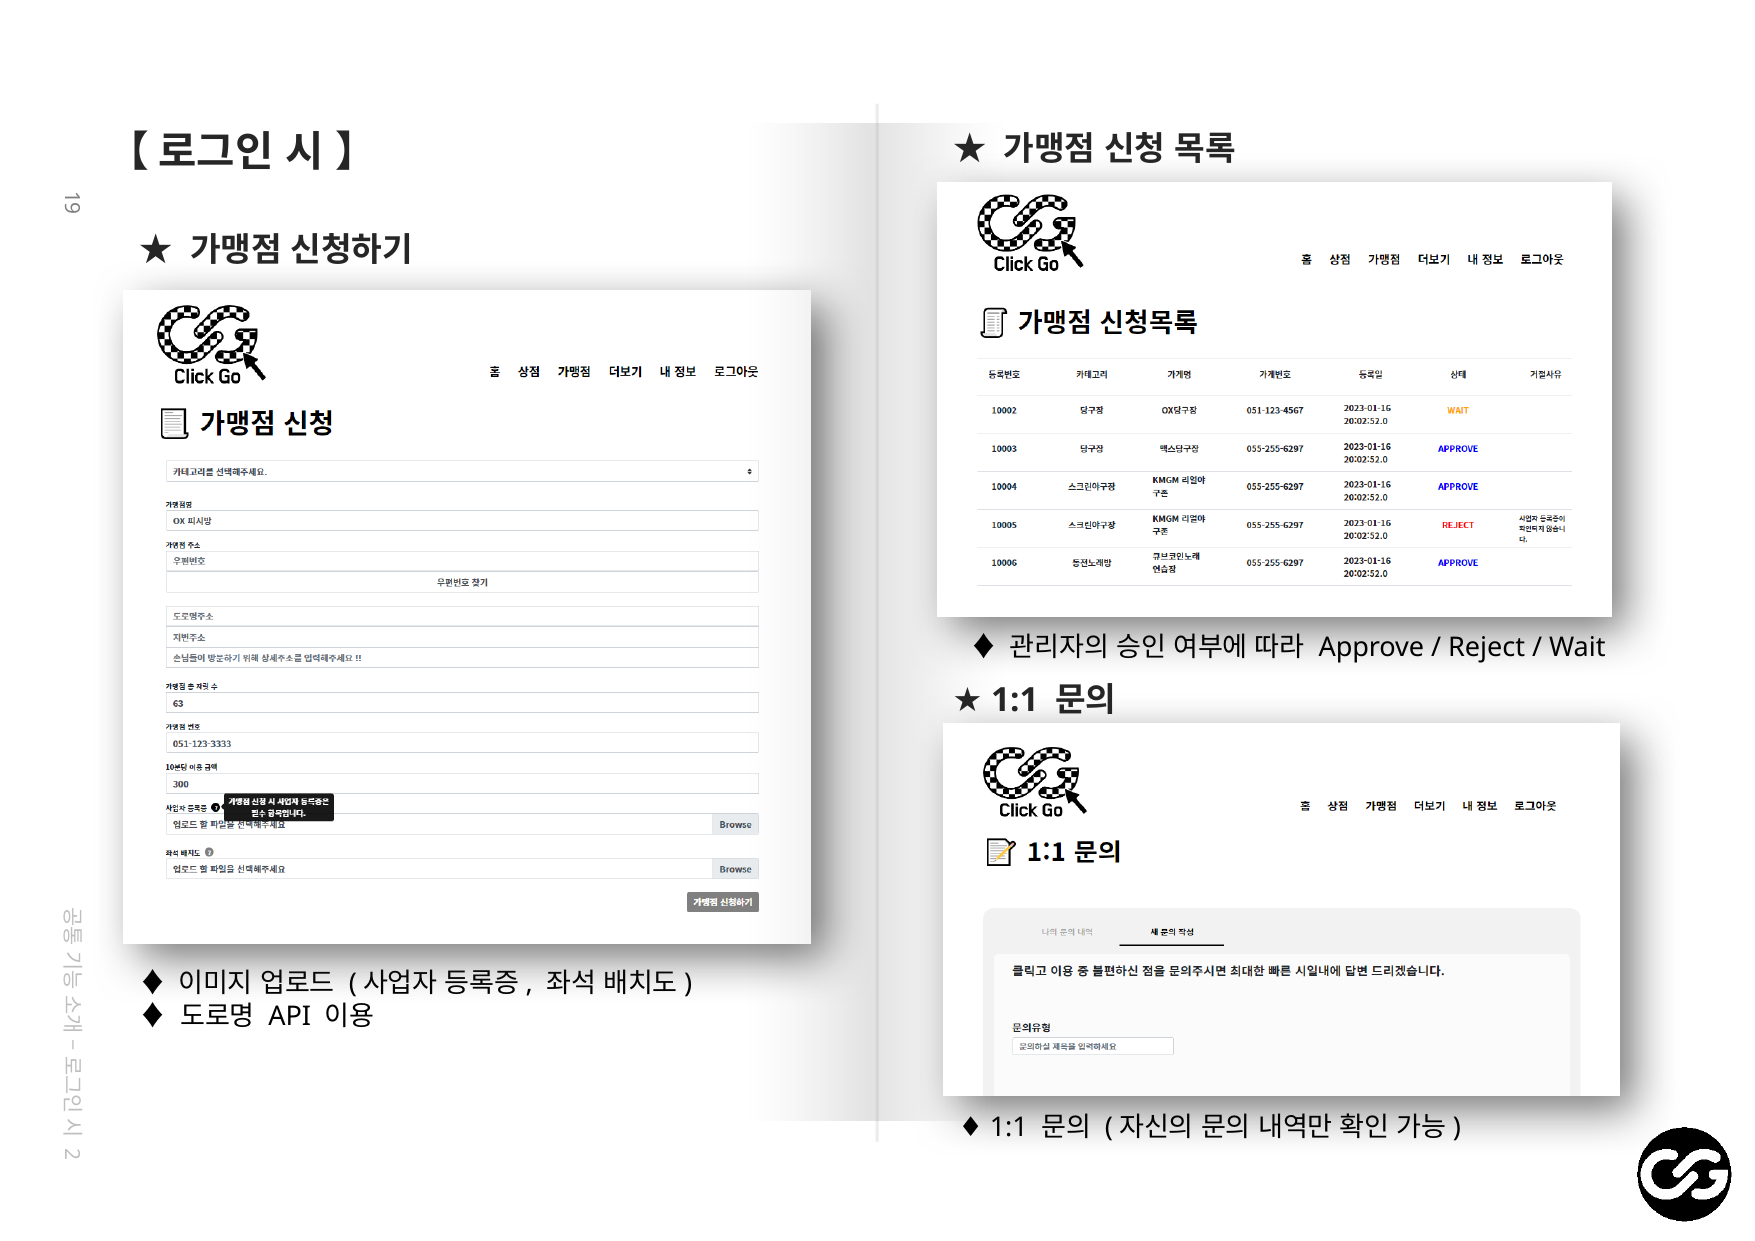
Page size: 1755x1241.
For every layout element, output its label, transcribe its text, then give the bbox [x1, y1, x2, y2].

text_box 【 로그인 시 】 [92, 117, 393, 183]
text_box ★ 가맹점 신청 목록 [1015, 120, 1251, 175]
picture [1635, 1126, 1732, 1223]
picture [123, 290, 743, 944]
text_box 19 [53, 176, 94, 230]
text_box ♦ 이미지 업로드 (사업자 등록증, 좌석 배치도) ♦ 도로명 API 이용 [124, 977, 708, 1038]
text_box ♦ 1:1 문의 (자신의 문의 내역만 확인 가능) [1012, 1104, 1476, 1149]
text_box ♦ 관리자의 승인 여부에 따라 Approve / Reject / Wait [1015, 622, 1621, 670]
picture [936, 182, 1612, 617]
text_box 공통 기능 소개 – 로그인 시 2 [53, 893, 94, 1176]
picture [942, 723, 1620, 1096]
text_box ★ 1:1 문의 [1015, 670, 1132, 721]
text_box ★ 가맹점 신청하기 [125, 220, 436, 275]
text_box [743, 102, 1012, 1142]
